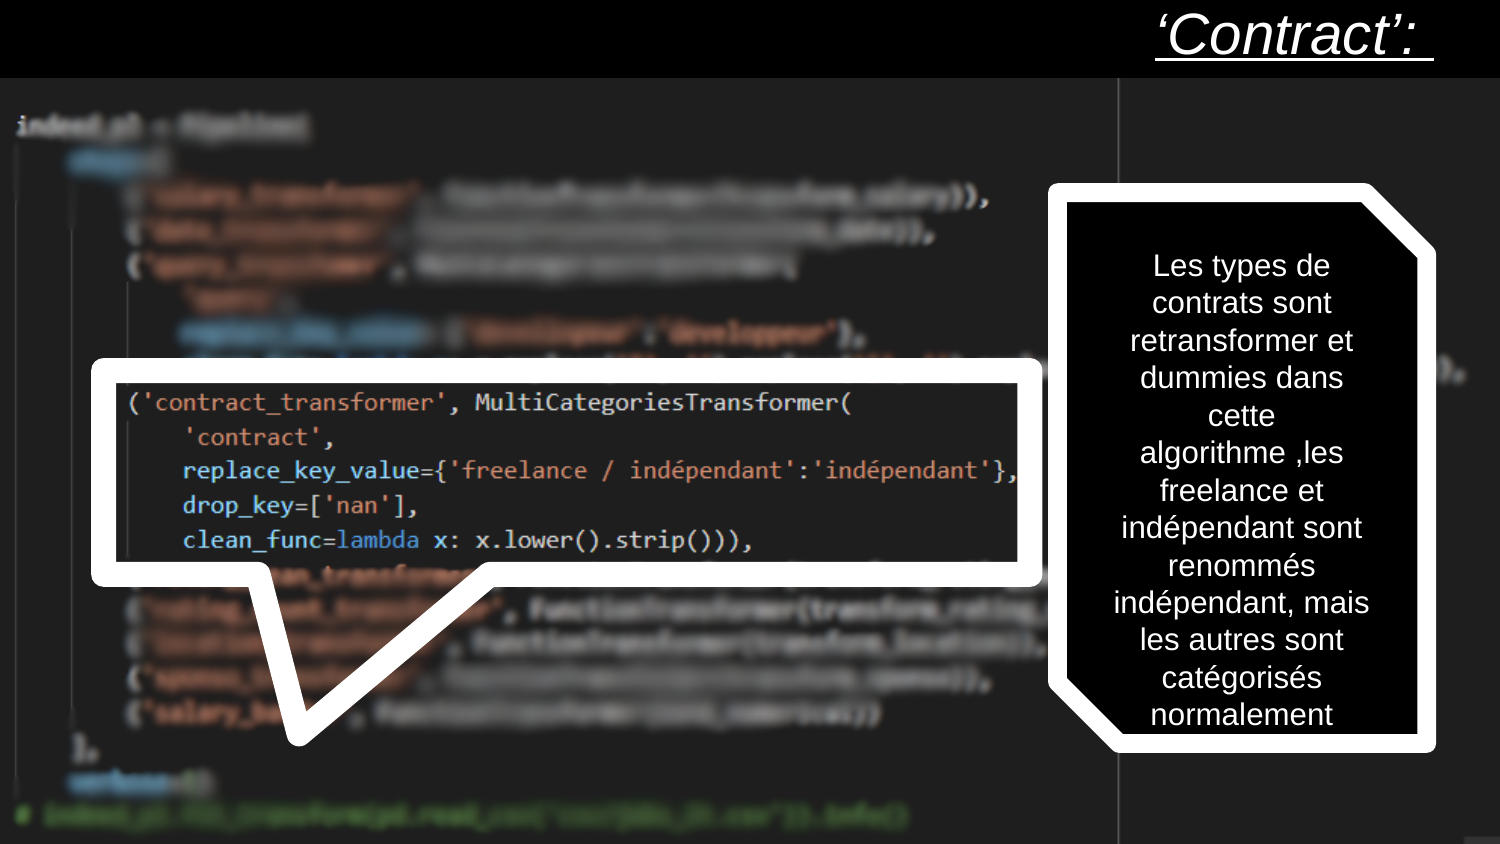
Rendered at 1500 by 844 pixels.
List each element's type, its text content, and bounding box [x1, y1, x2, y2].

picture [0, 78, 1500, 844]
text_box ‘Contract’: [51, 0, 1449, 76]
